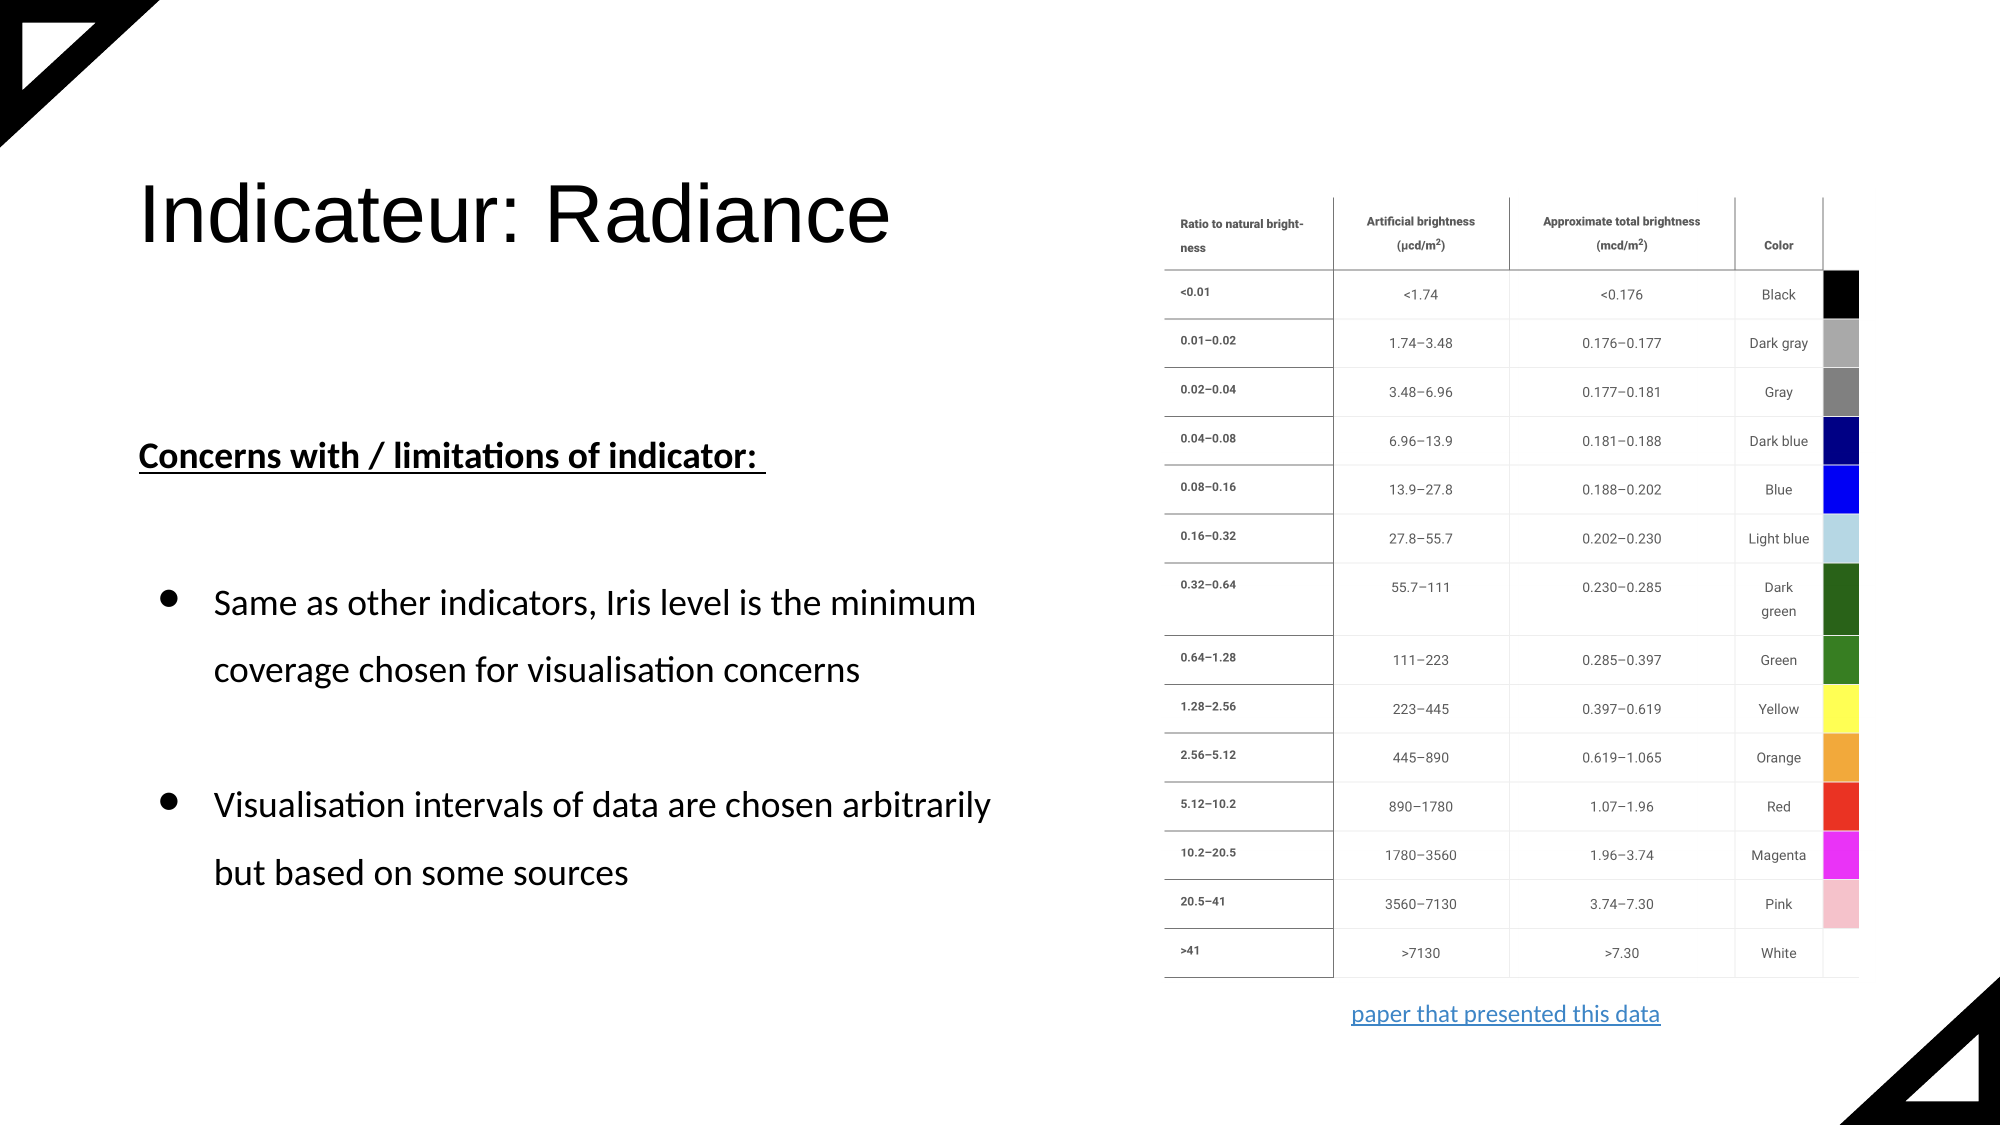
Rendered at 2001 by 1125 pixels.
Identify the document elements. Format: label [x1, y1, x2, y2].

text_box [0, 0, 2000, 1125]
